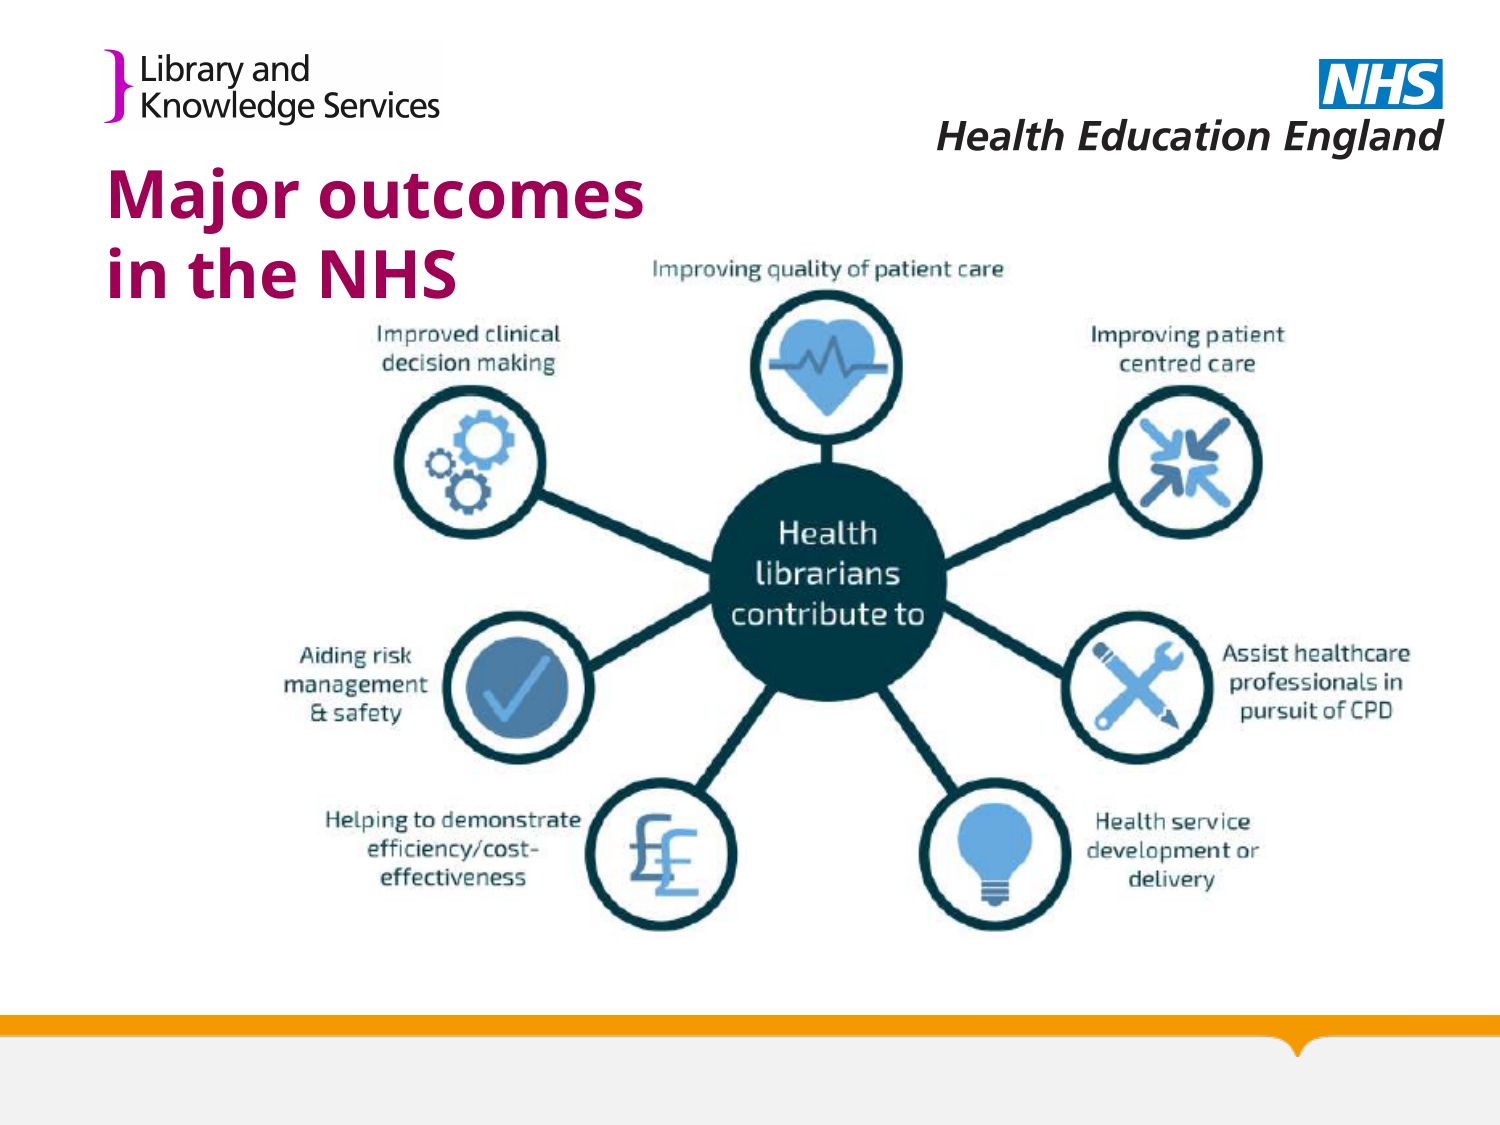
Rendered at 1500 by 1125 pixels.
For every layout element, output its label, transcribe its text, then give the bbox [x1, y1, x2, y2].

picture [209, 215, 1422, 1015]
text_box Major outcomes in the NHS [91, 144, 701, 319]
picture [936, 58, 1445, 160]
picture [100, 42, 443, 131]
